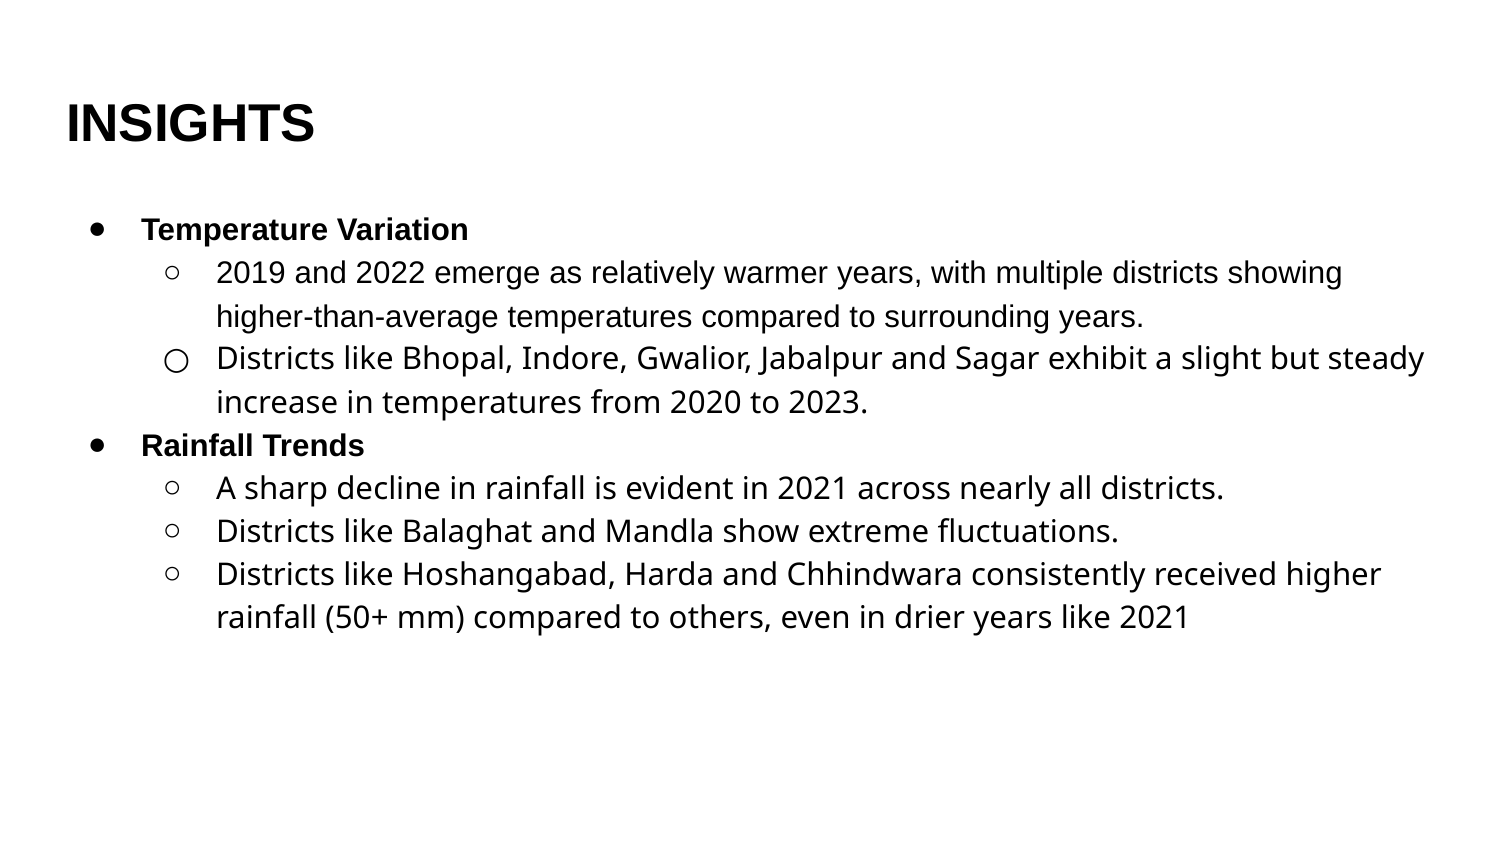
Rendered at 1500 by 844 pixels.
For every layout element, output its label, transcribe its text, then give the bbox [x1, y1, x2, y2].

title INSIGHTS [51, 72, 1449, 167]
list Temperature Variation 2019 and 2022 emerge as relatively warmer years, with multiple districts showing higher-than-average temperatures compared to surrounding years. Districts like Bhopal, Indore, Gwalior, Jabalpur and Sagar exhibit a slight but steady increase in temperatures from 2020 to 2023. Rainfall Trends A sharp decline in rainfall is evident in 2021 across nearly all districts. Districts like Balaghat and Mandla show extreme fluctuations. Districts like Hoshangabad, Harda and Chhindwara consistently received higher rainfall (50+ mm) compared to others, even in drier years like 2021 [51, 189, 1449, 750]
